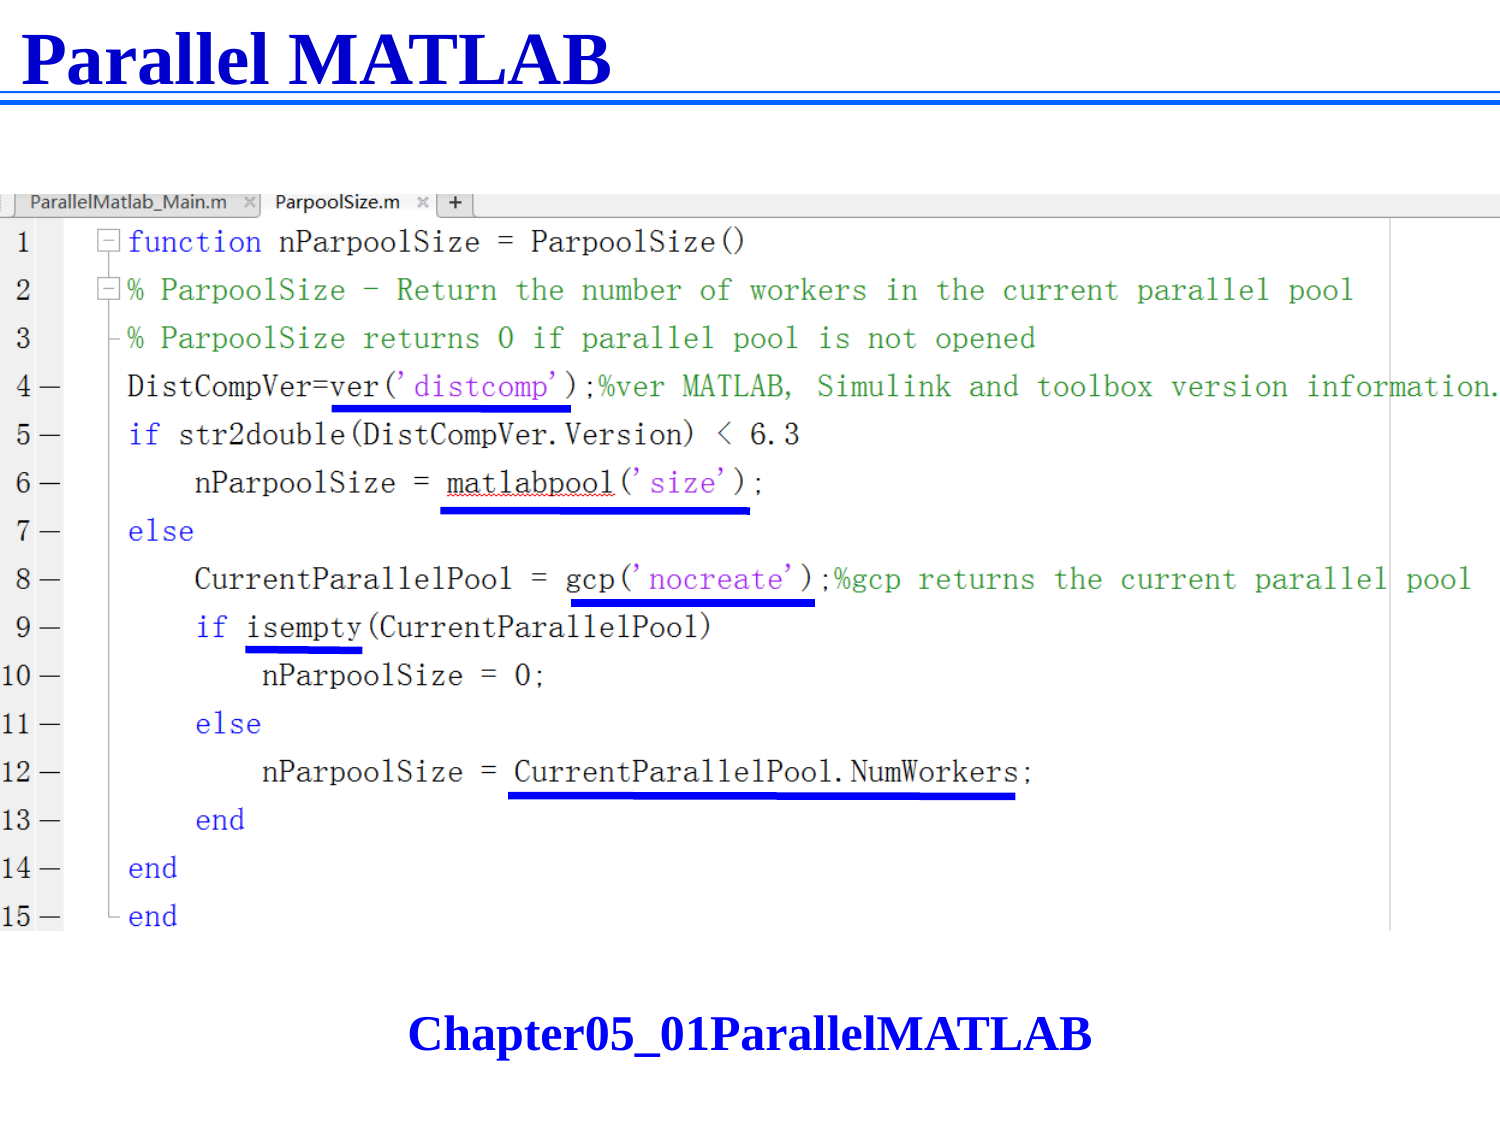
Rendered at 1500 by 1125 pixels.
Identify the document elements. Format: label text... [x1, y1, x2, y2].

text_box Parallel MATLAB [2, 9, 1500, 91]
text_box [0, 91, 1500, 103]
text_box Chapter05_01ParallelMATLAB [0, 1000, 1500, 1061]
picture [0, 194, 1500, 931]
